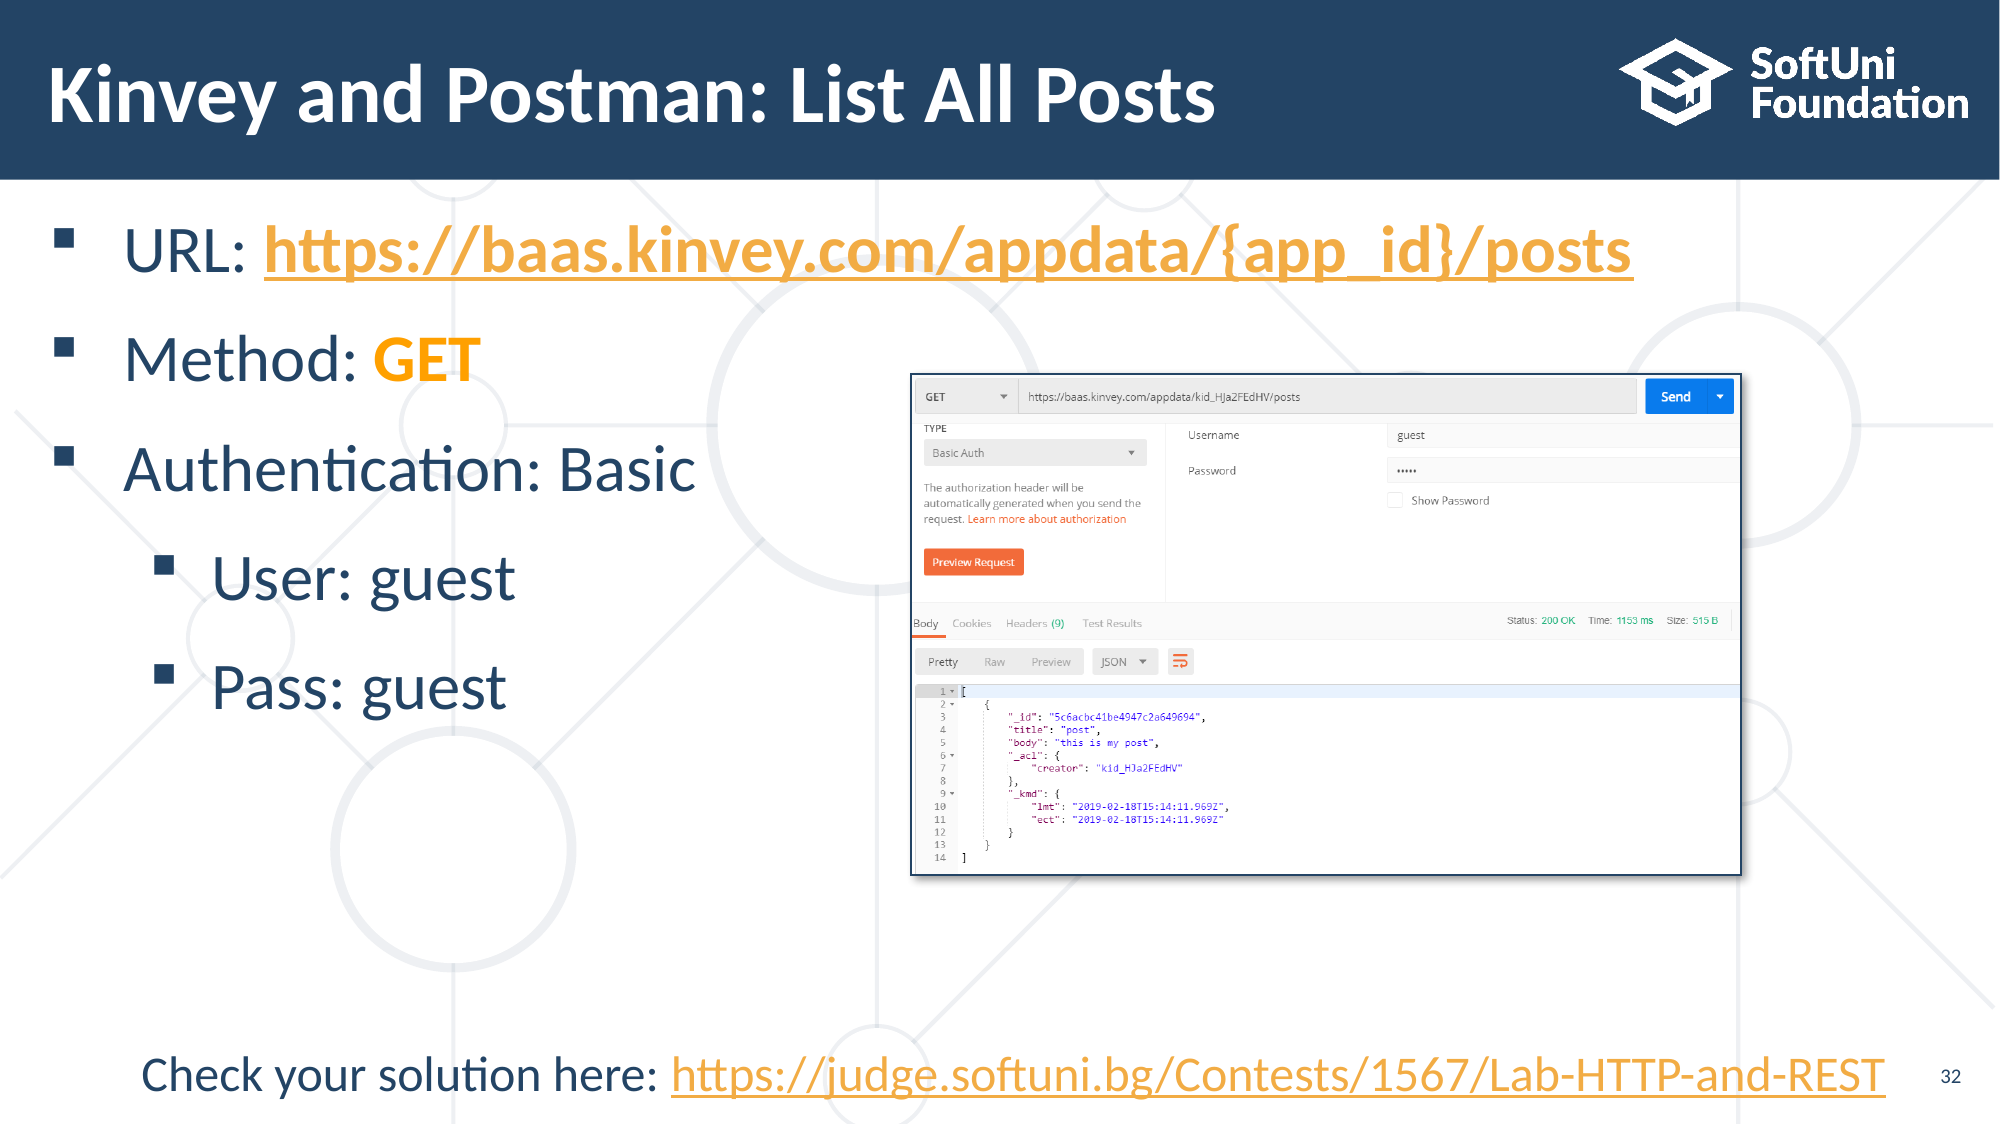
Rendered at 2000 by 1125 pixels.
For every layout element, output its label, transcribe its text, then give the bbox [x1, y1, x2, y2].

title Kinvey and Postman: List All Posts [31, 16, 1591, 162]
picture [1618, 38, 1968, 126]
picture [911, 374, 1741, 875]
slide_number 32 [1923, 1049, 1968, 1101]
list URL: https://baas.kinvey.com/appdata/{app_id}/posts Method: GET Authentication: Basic User: guest Pass: guest [31, 196, 1970, 1050]
text_box Check your solution here: https://judge.softuni.bg/Contests/1567/Lab-HTTP-and-REST [105, 1034, 1923, 1110]
